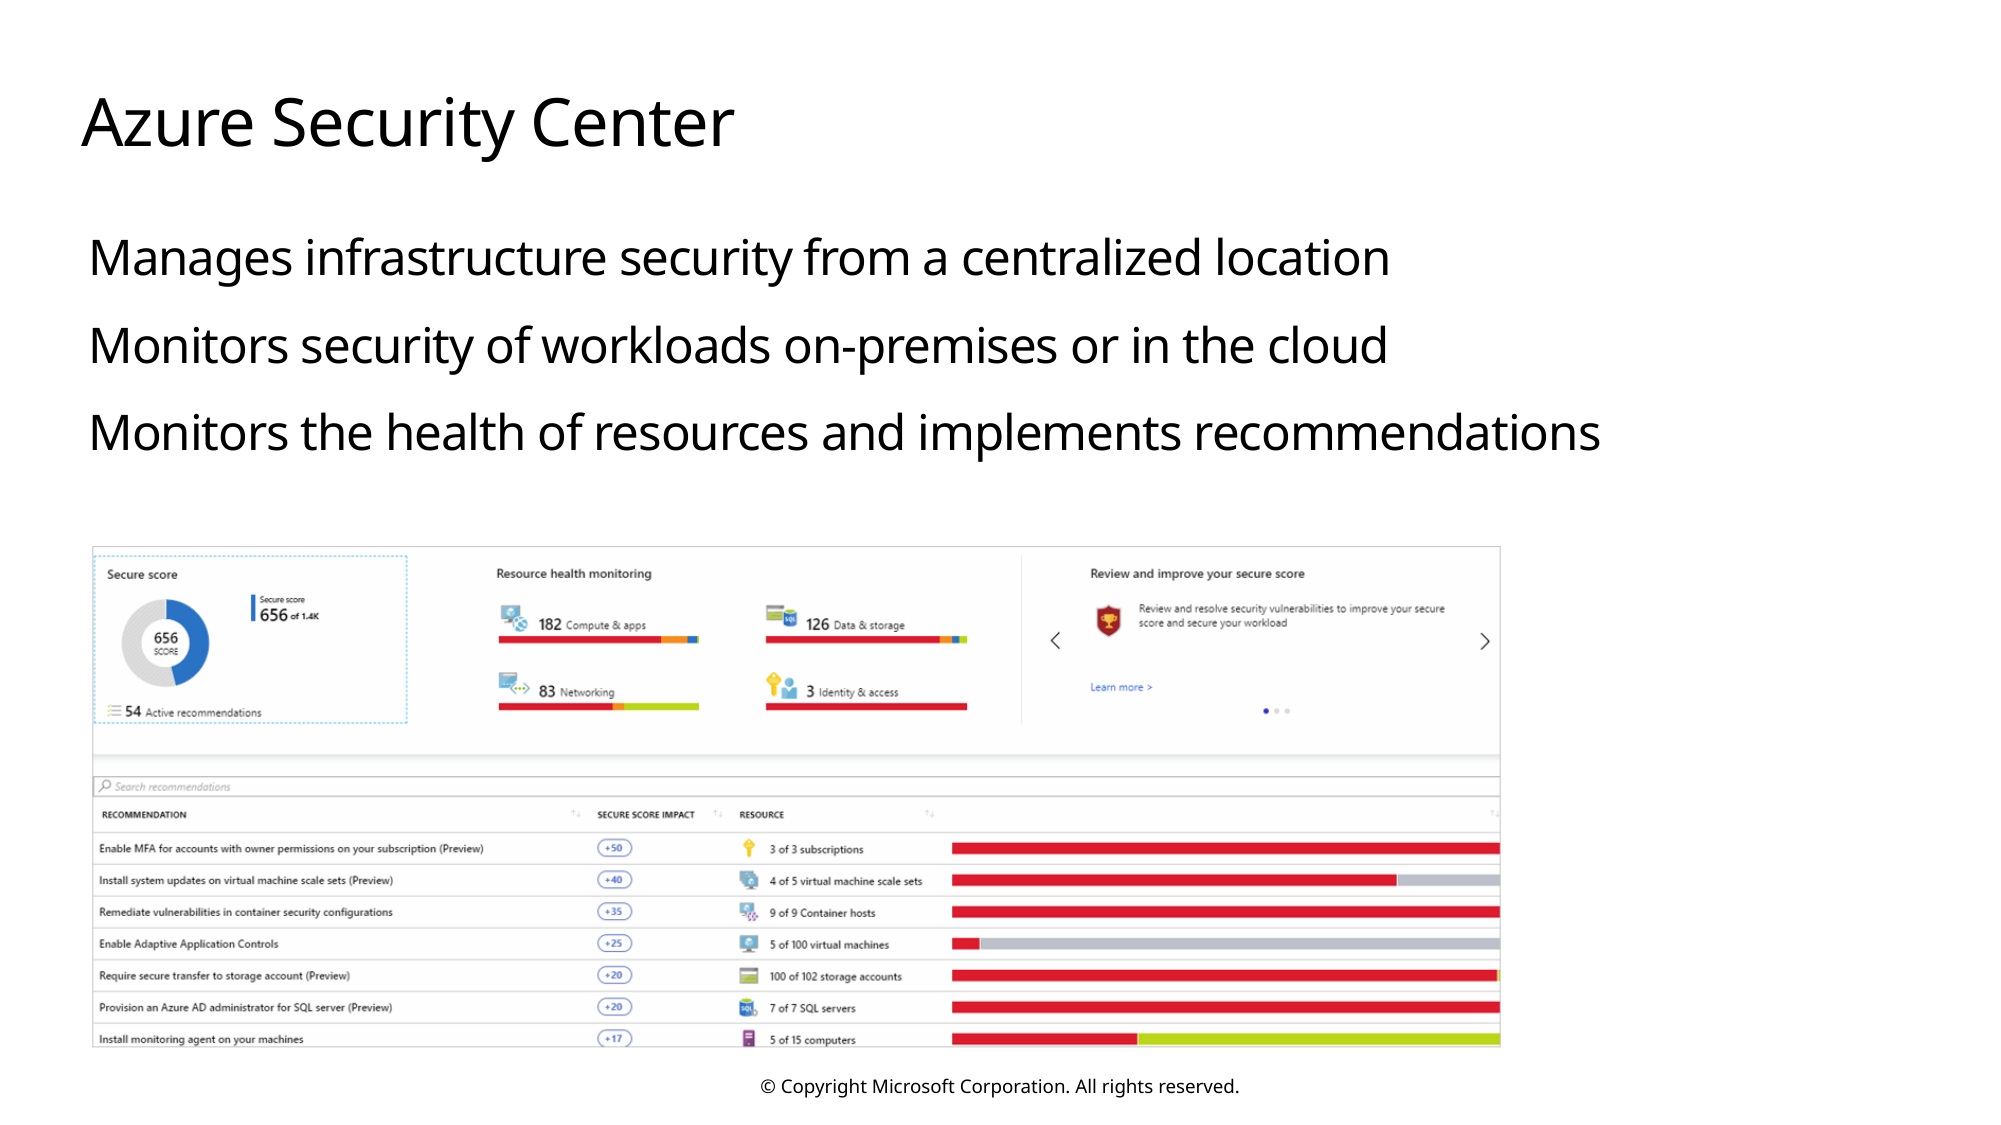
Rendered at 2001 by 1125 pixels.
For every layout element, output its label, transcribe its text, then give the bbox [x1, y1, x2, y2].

picture [87, 545, 1505, 1058]
title Azure Security Center [81, 73, 1937, 140]
list Manages infrastructure security from a centralized location Monitors security of workloads on-premises or in the cloud Monitors the health of resources and implements recommendations [73, 219, 1810, 480]
